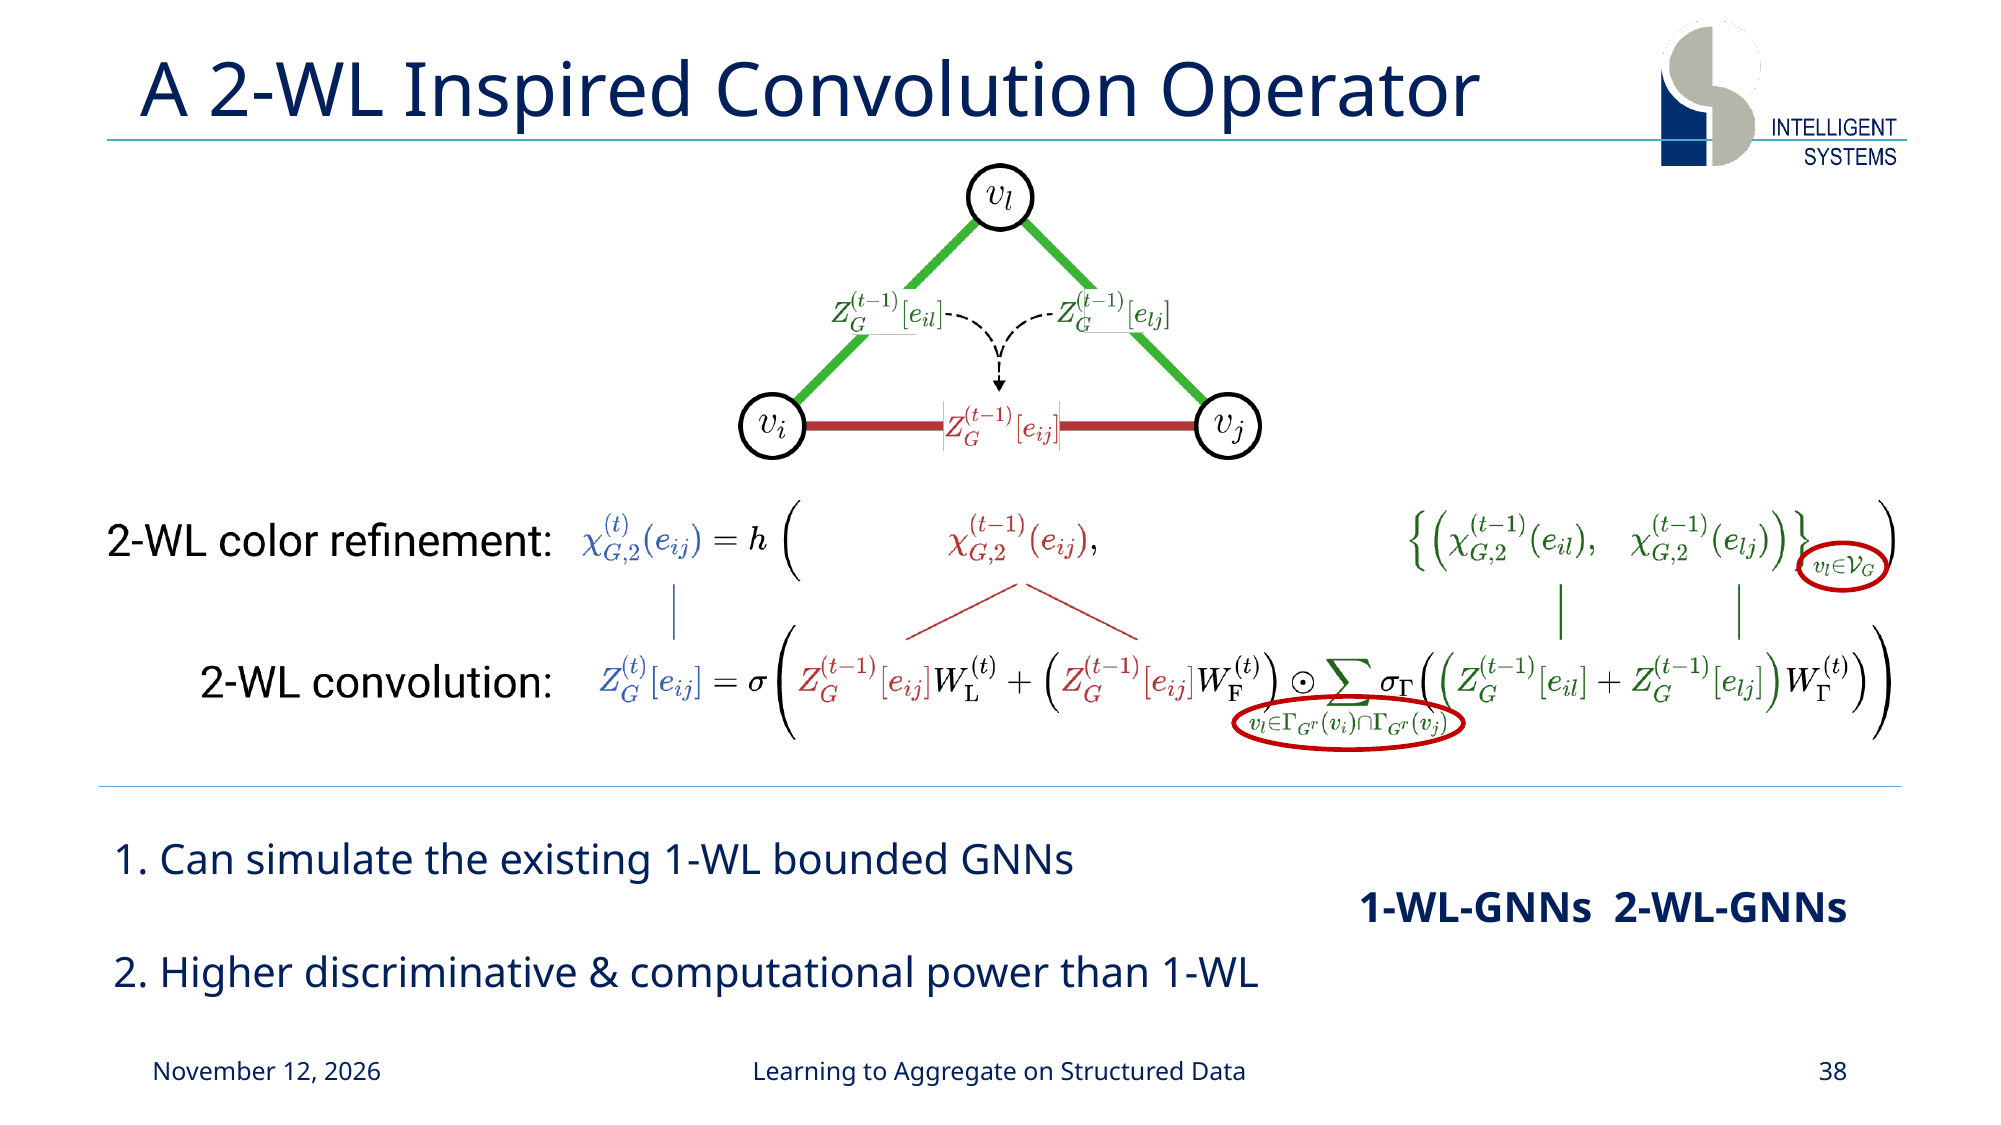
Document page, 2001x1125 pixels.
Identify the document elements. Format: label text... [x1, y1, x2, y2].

picture [738, 163, 1262, 460]
picture [1661, 141, 1903, 172]
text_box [1233, 542, 1887, 750]
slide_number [137, 1042, 588, 1103]
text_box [98, 785, 1902, 1030]
picture [98, 500, 1902, 740]
picture [1661, 19, 1903, 139]
slide_number 38 [1412, 1042, 1863, 1103]
footer Learning to Aggregate on Structured Data [662, 1042, 1338, 1103]
title A 2-WL Inspired Convolution Operator [125, 31, 1863, 141]
